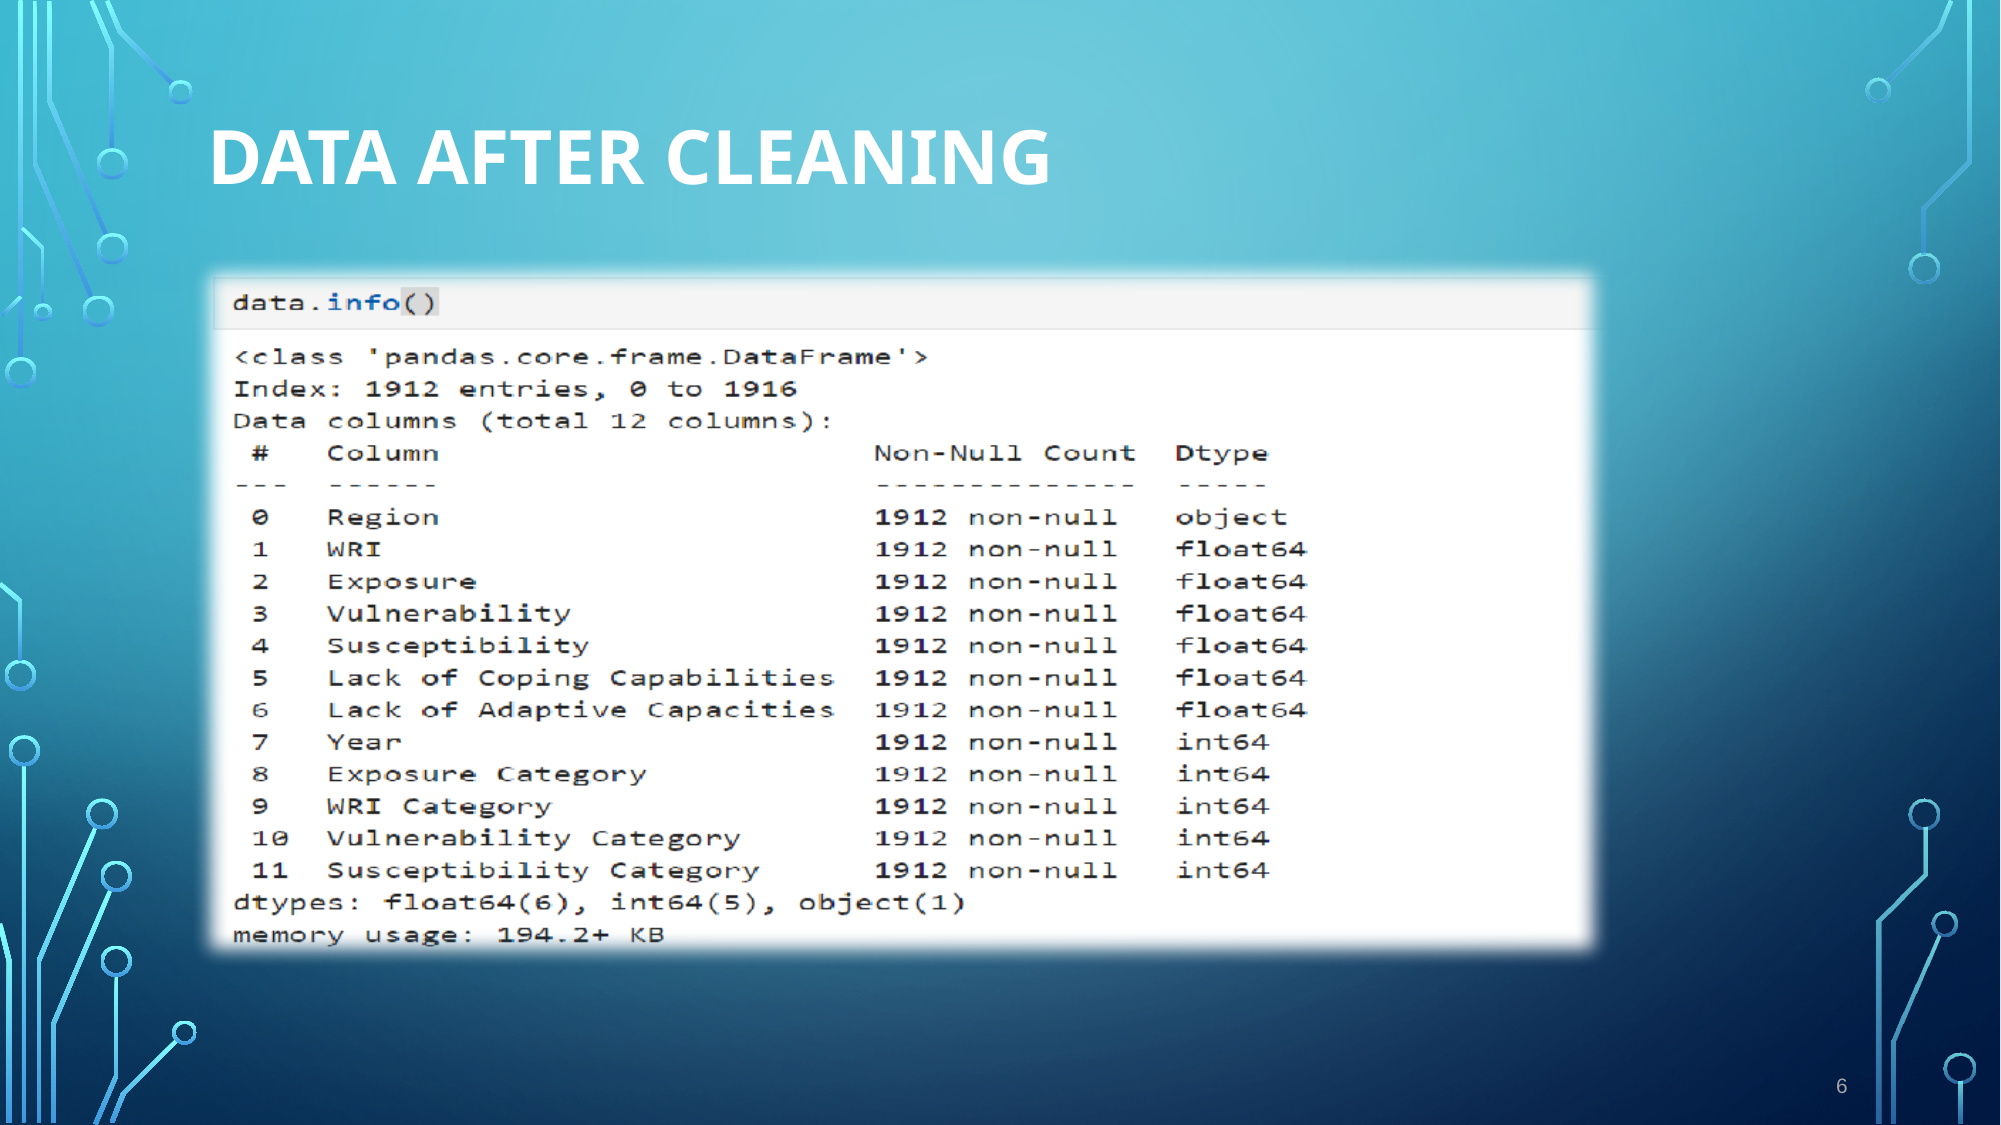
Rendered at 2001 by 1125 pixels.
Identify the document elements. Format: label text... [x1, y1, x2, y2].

picture [192, 256, 1612, 968]
slide_number 6 [1412, 1068, 1863, 1103]
title DATA AFTER CLEANING [192, 69, 1638, 257]
